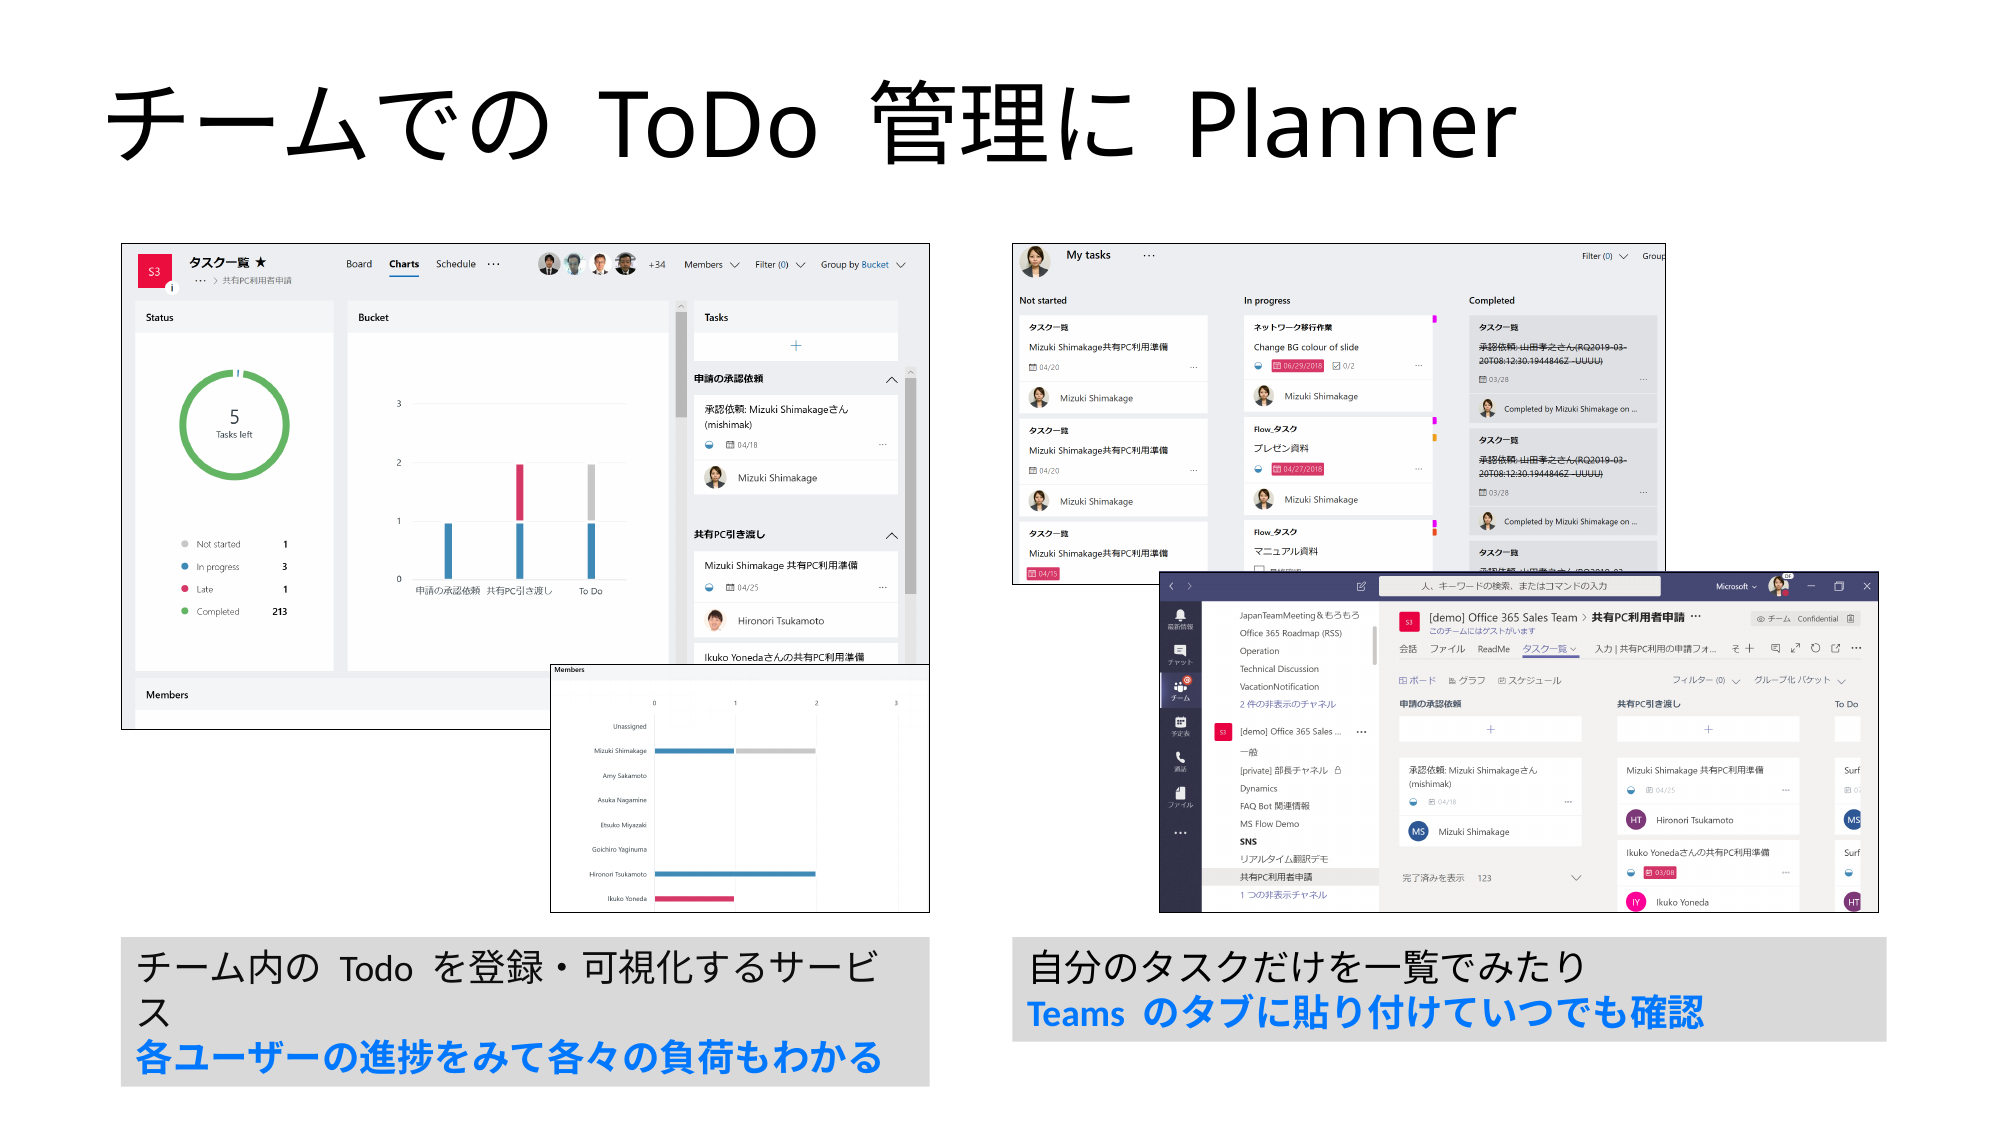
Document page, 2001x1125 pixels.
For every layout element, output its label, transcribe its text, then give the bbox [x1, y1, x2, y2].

picture [120, 243, 930, 913]
text_box 自分のタスクだけを一覧でみたり Teams のタブに貼り付けていつでも確認 [1012, 937, 1887, 1042]
text_box チーム内の Todo を登録・可視化するサービス 各ユーザーの進捗をみて各々の負荷もわかる [120, 937, 930, 1087]
picture [1011, 243, 1880, 913]
text_box チームでの ToDo 管理に Planner [85, 62, 1915, 185]
